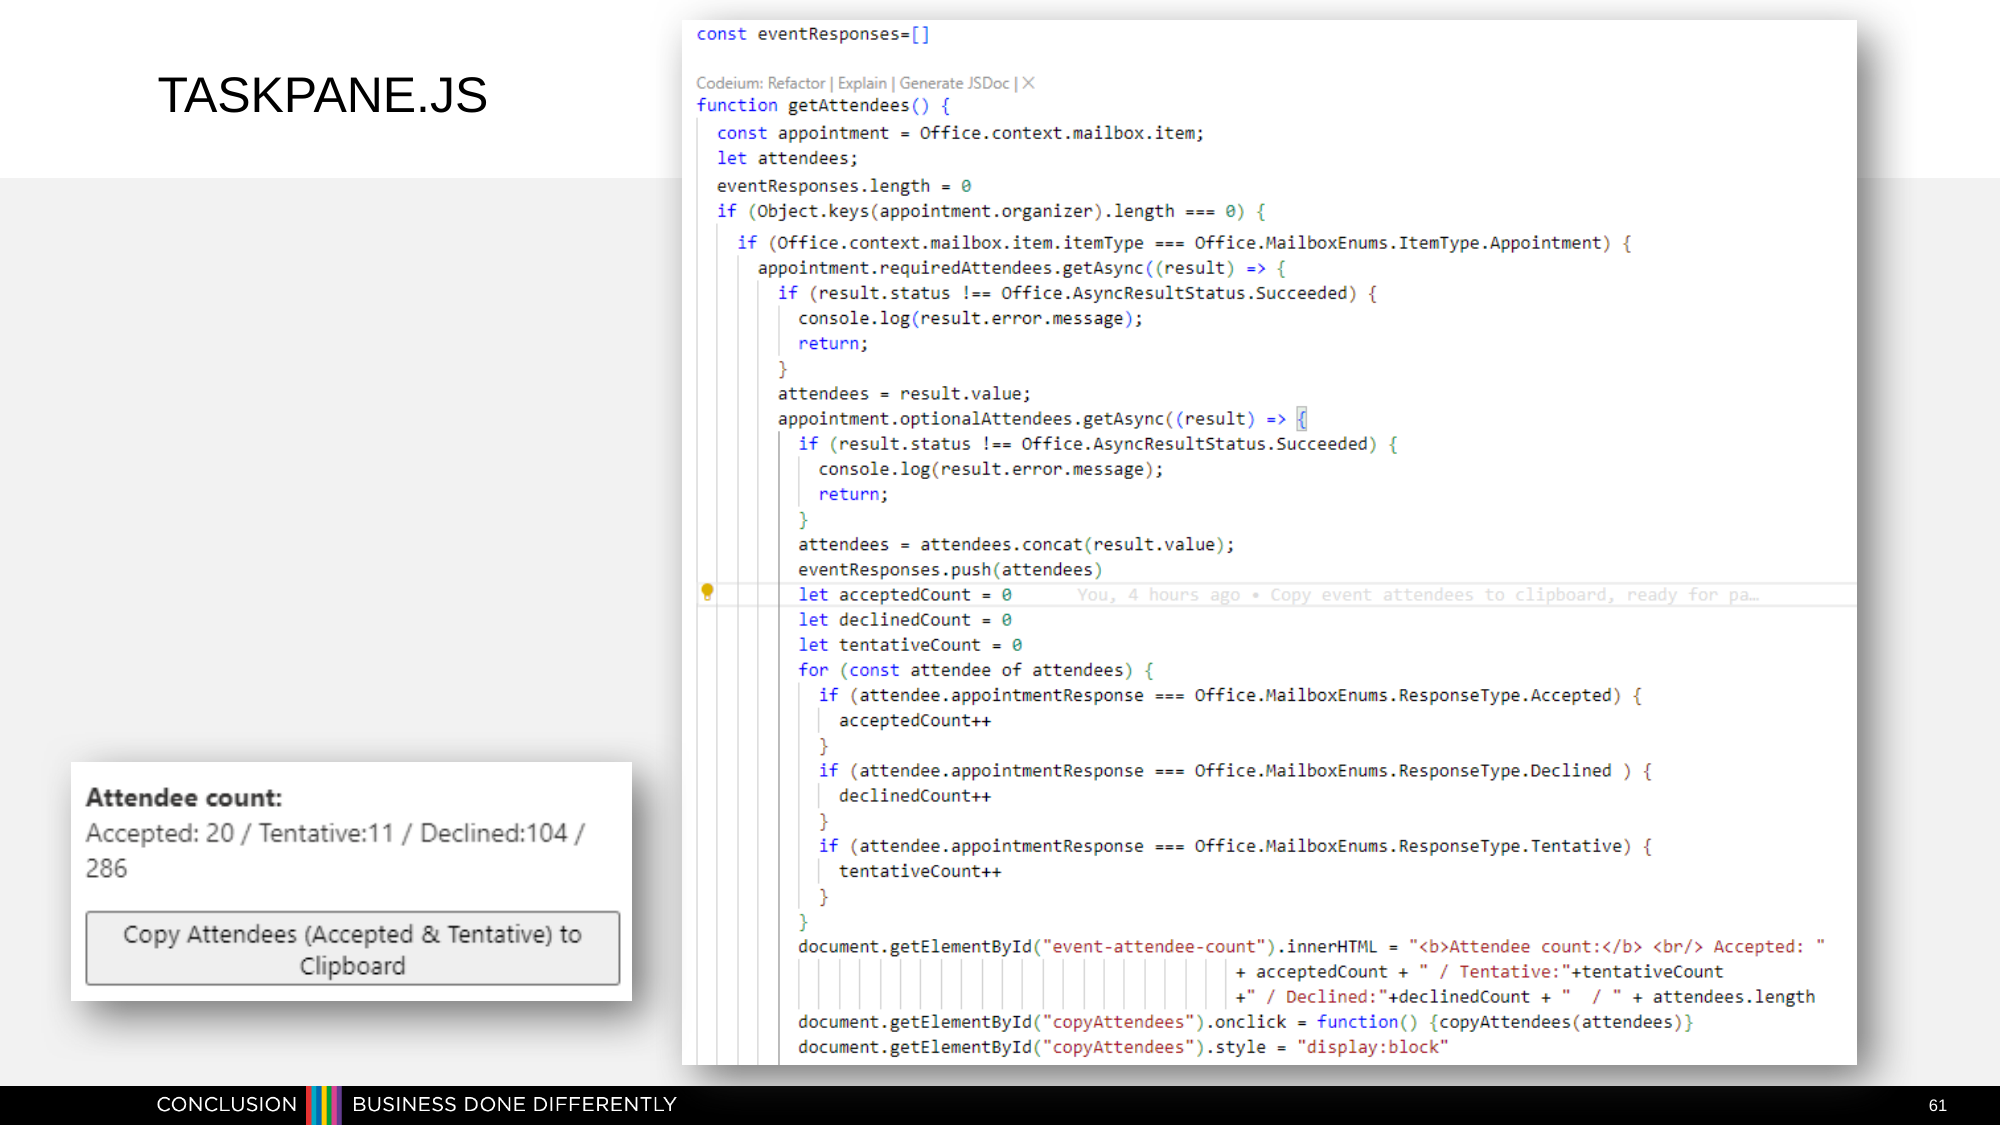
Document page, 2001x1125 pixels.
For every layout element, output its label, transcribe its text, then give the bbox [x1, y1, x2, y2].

title taskpane.js [157, 74, 663, 114]
picture [0, 1086, 315, 1125]
picture [71, 762, 632, 1001]
slide_number 61 [1915, 1094, 1948, 1119]
picture [682, 20, 1857, 1065]
picture [318, 1086, 2000, 1125]
